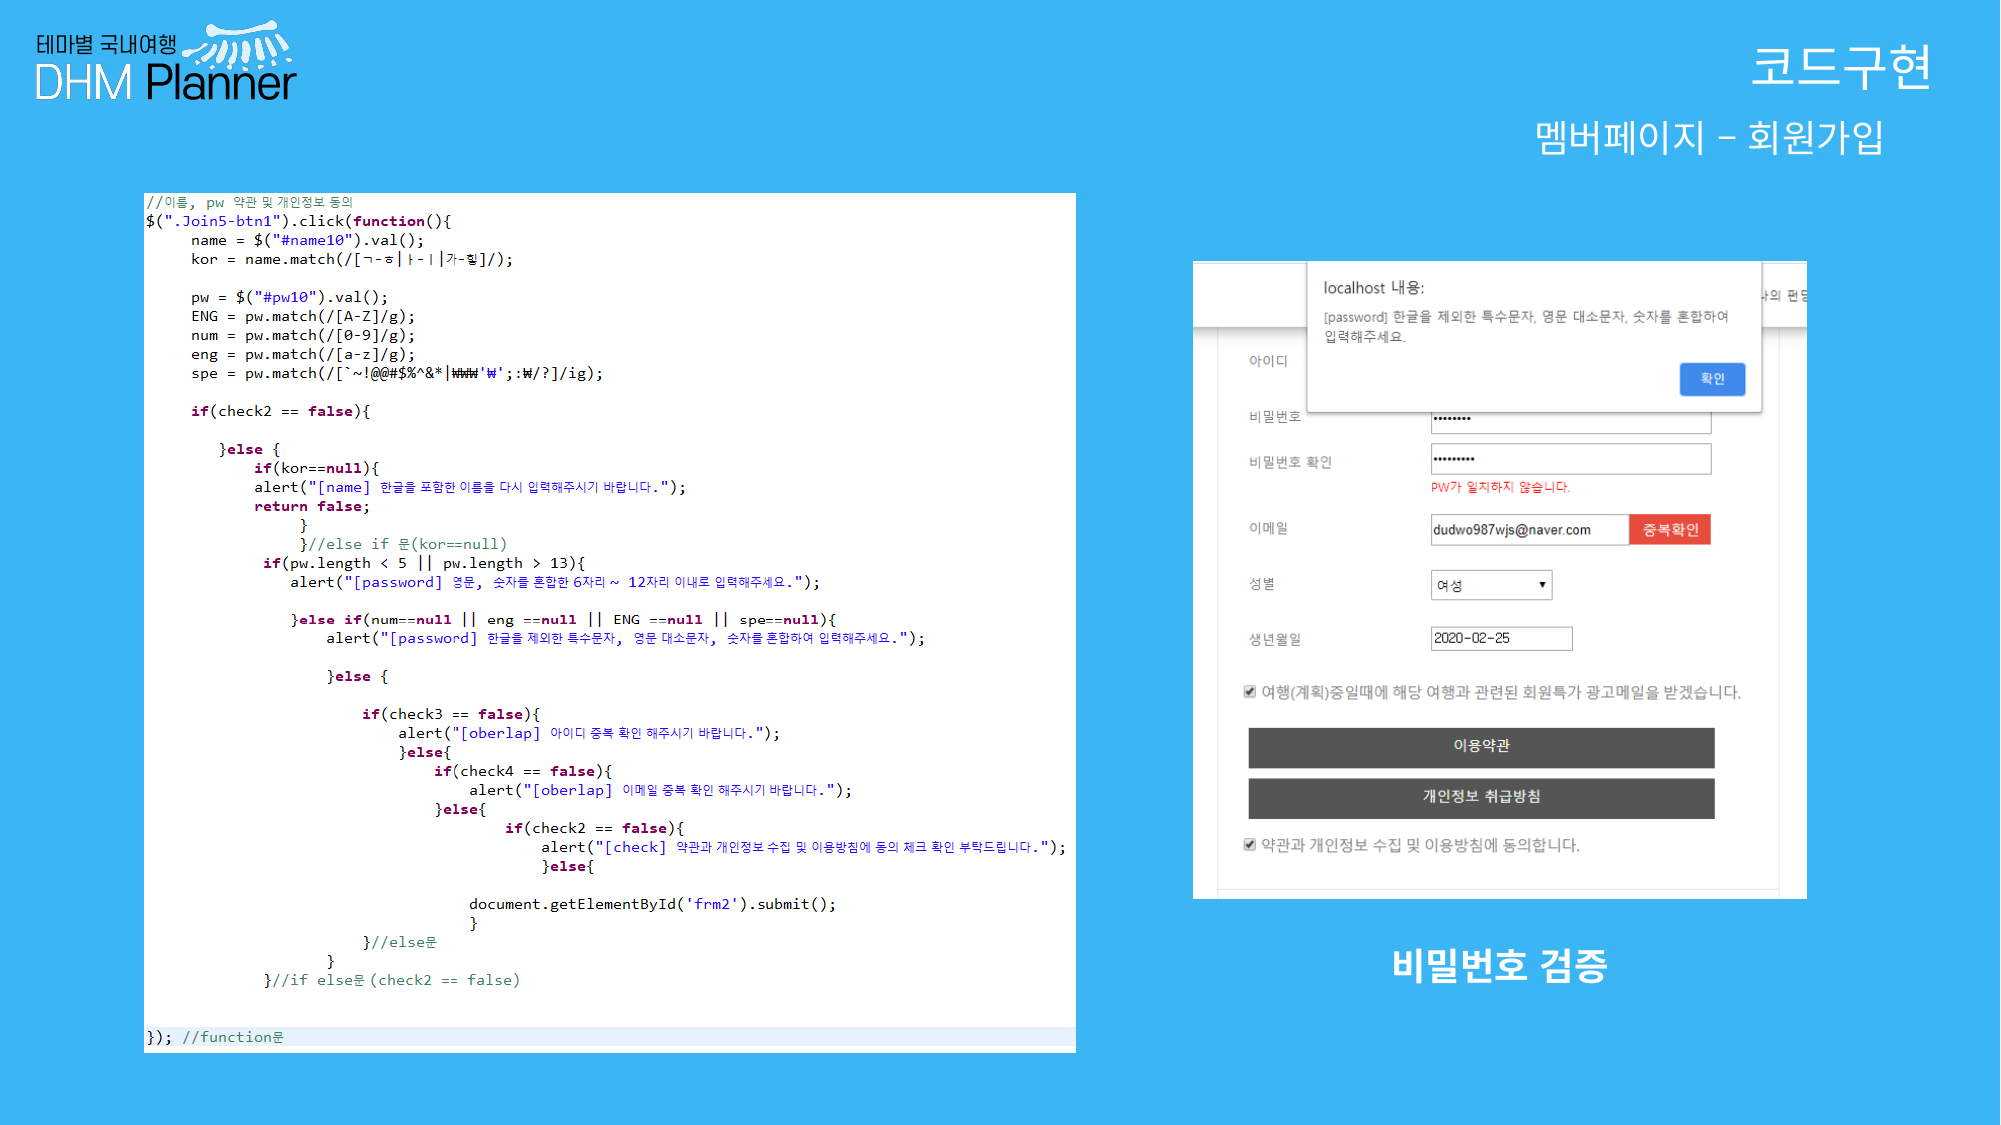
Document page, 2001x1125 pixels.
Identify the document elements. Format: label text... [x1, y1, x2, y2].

text_box 비밀번호 검증 [1076, 935, 1966, 996]
picture [31, 13, 299, 121]
text_box 멤버페이지 – 회원가입 [1519, 107, 2000, 168]
text_box 코드구현 [1735, 29, 1956, 105]
picture [144, 193, 1076, 1053]
picture [1193, 261, 1807, 899]
